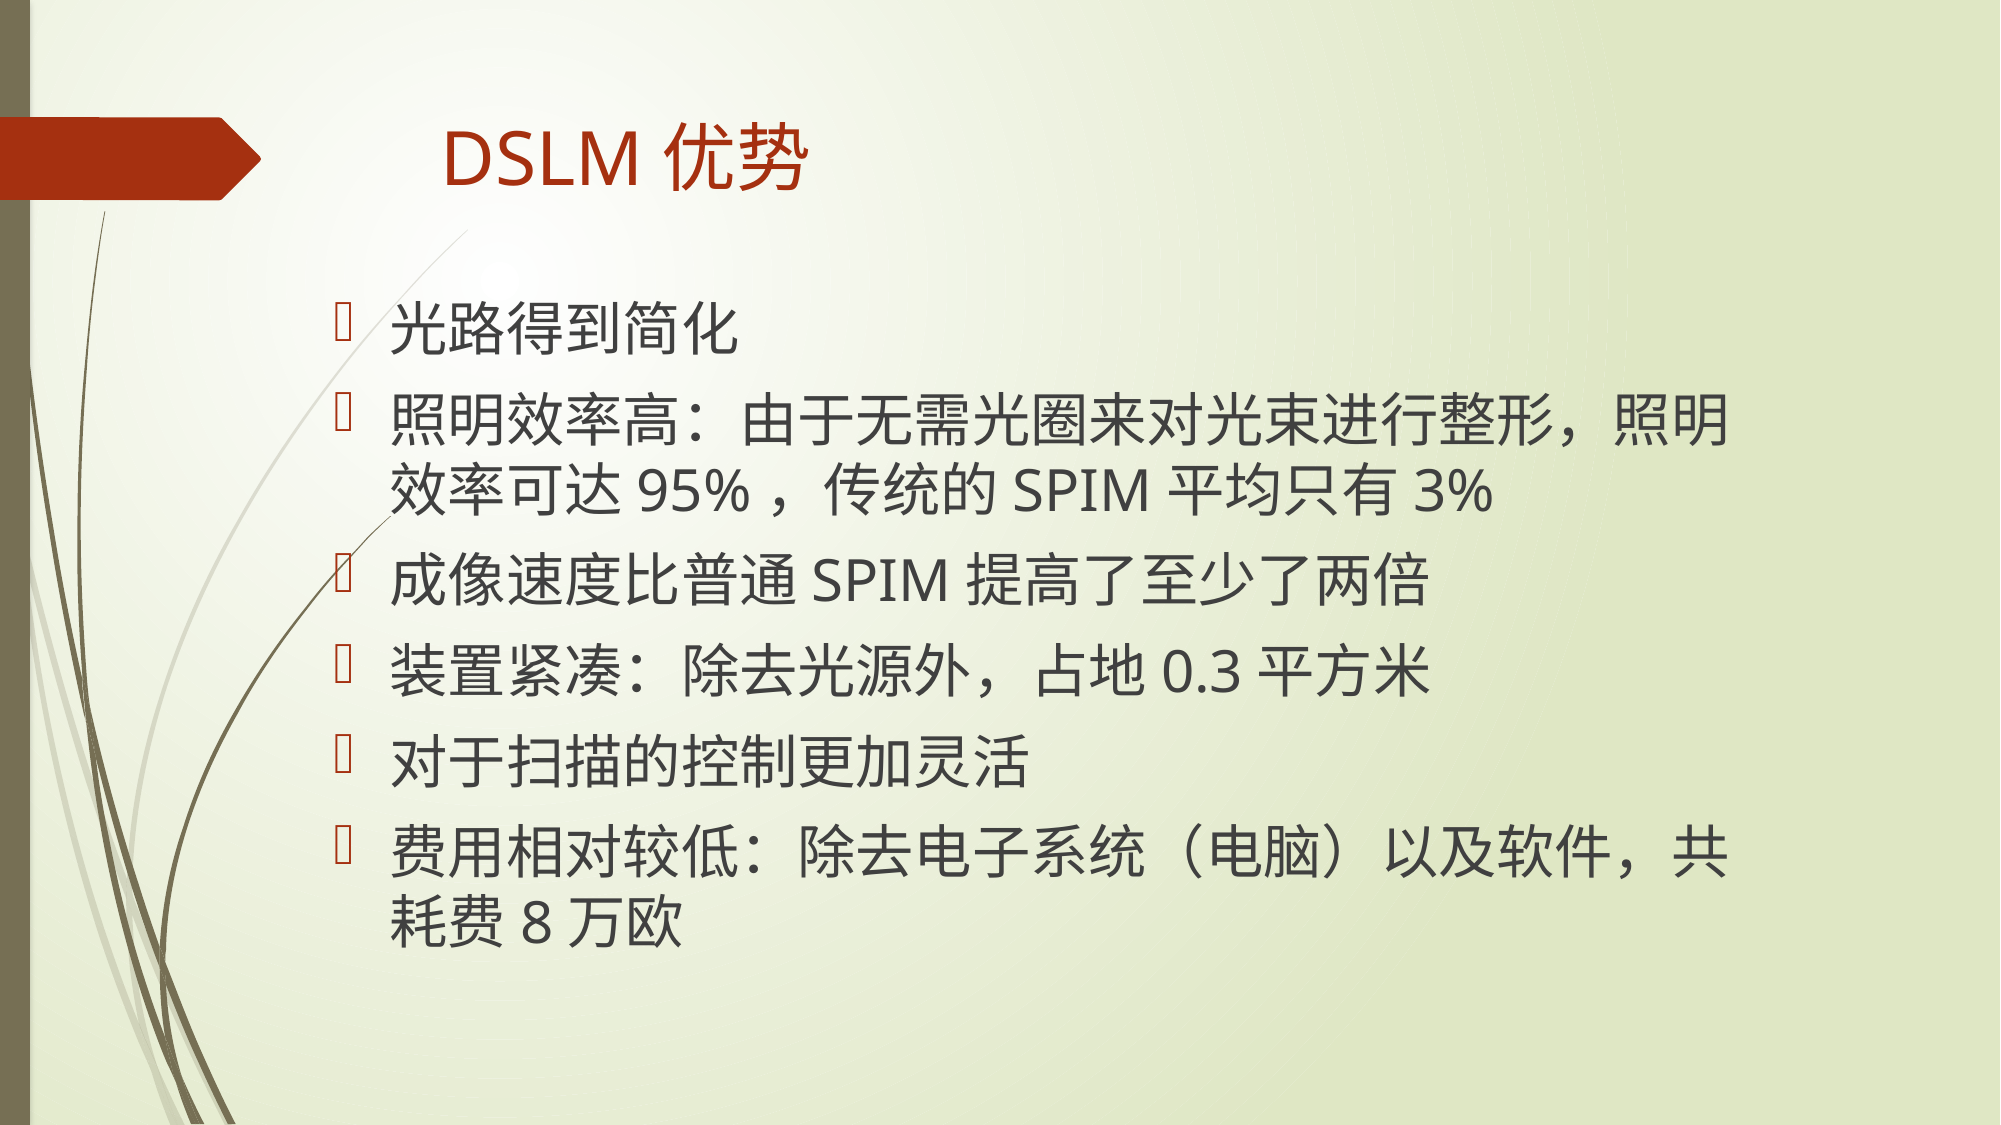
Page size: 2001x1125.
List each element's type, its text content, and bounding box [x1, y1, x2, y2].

list 光路得到简化 照明效率高：由于无需光圈来对光束进行整形，照明效率可达95%，传统的SPIM平均只有3% 成像速度比普通SPIM提高了至少了两倍 装置紧凑：除去光源外，占地0.3平方米 对于扫描的控制更加灵活 费用相对较低：除去电子系统（电脑）以及软件，共耗费8万欧 [318, 284, 1781, 993]
title DSLM优势 [425, 102, 1888, 227]
